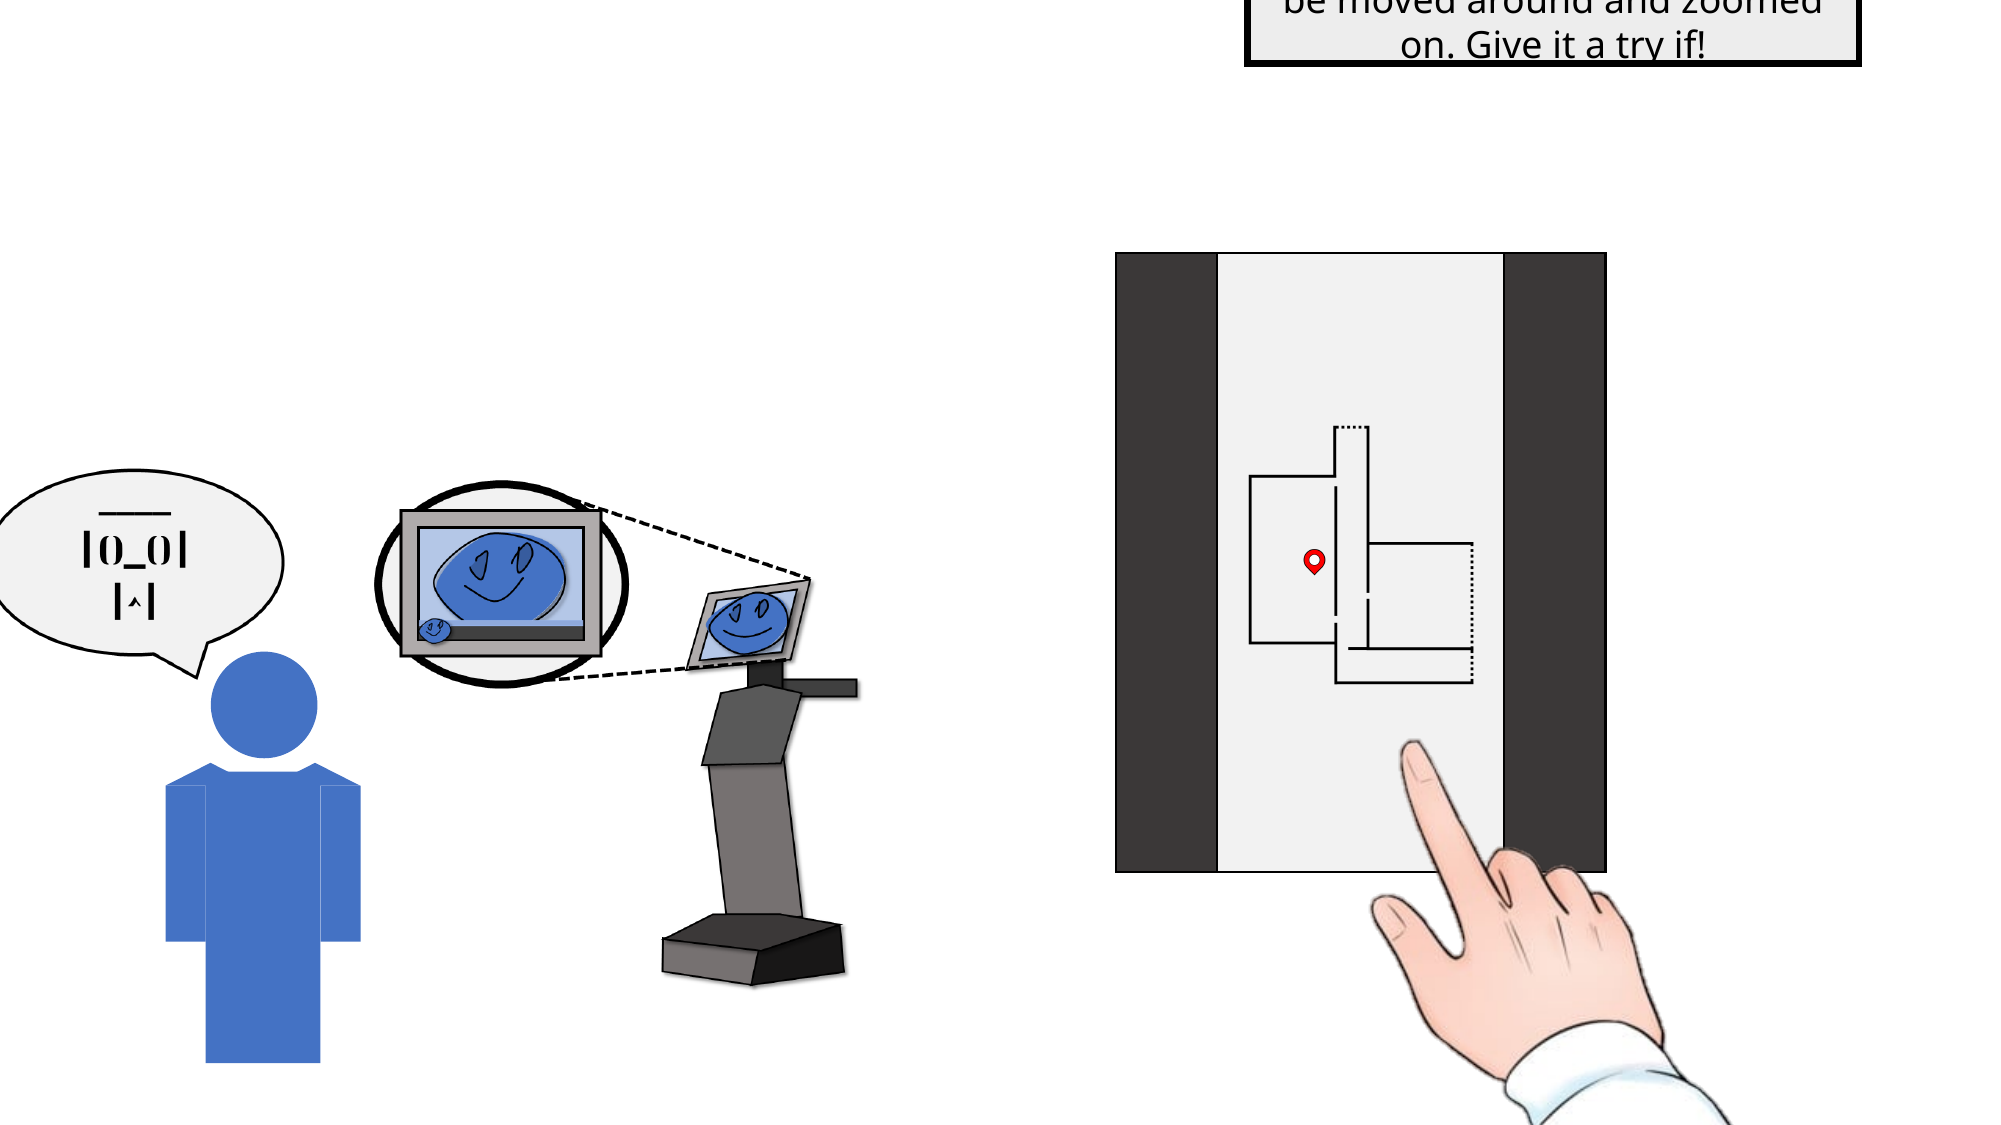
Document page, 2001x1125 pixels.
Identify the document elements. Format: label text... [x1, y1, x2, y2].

text_box [1216, 252, 1505, 873]
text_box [165, 651, 361, 1064]
text_box [1505, 252, 1607, 676]
picture [0, 463, 285, 680]
text_box [1115, 252, 1216, 873]
text_box When looking at the map, it can be moved around and zoomed on. Give it a try if! [1246, 0, 1860, 64]
picture [374, 480, 865, 994]
picture [1247, 425, 1820, 1125]
